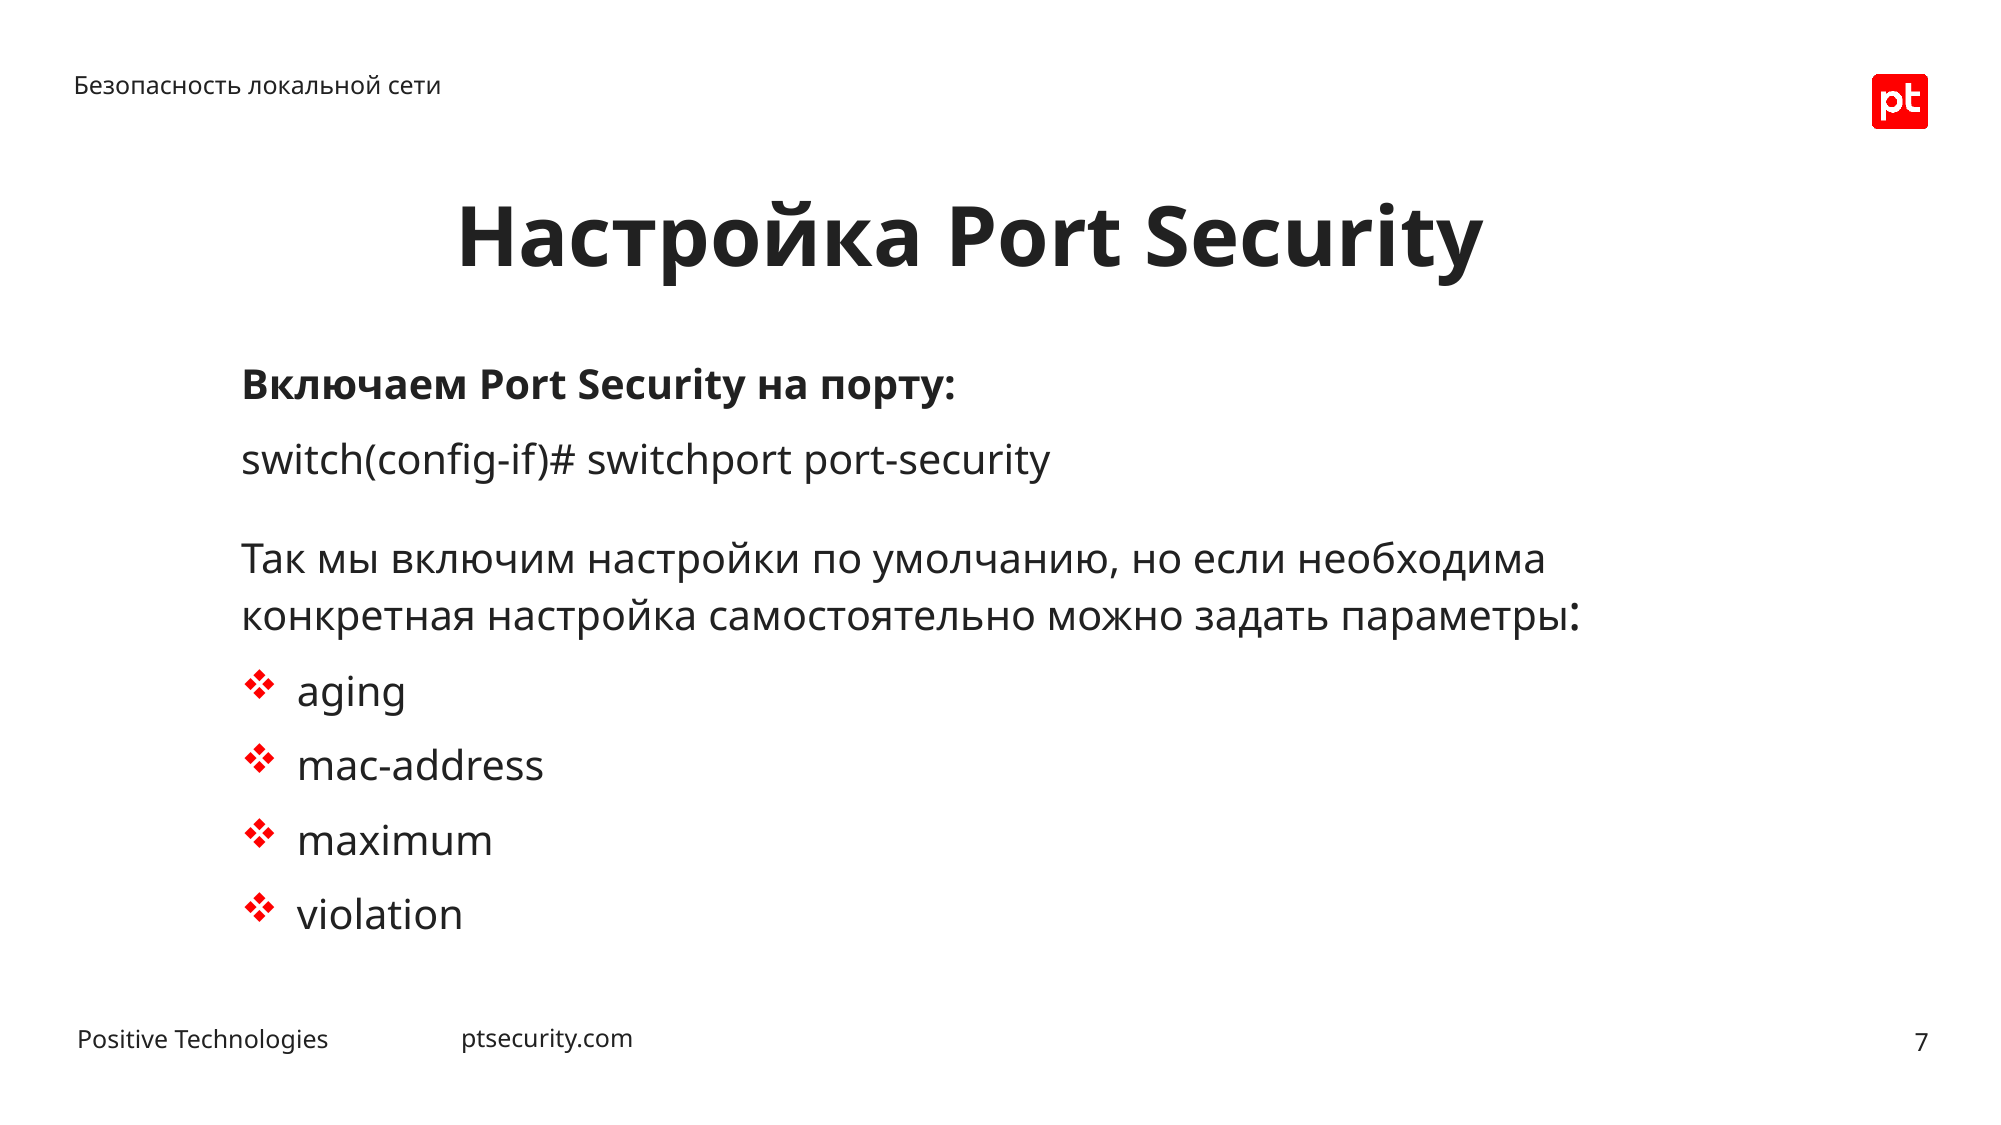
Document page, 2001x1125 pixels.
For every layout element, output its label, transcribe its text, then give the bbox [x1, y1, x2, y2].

list Безопасность локальной сети [58, 54, 1609, 115]
slide_number 7 [1608, 1013, 1944, 1074]
list Включаем Port Security на порту: switch(config-if)# switchport port-security Так мы включим настройки по умолчанию, но если необходима конкретная настройка самостоятельно можно задать параметры: aging mac-address maximum violation [226, 351, 1714, 947]
title Настройка Port Security [439, 175, 1928, 356]
picture [1872, 74, 1928, 129]
